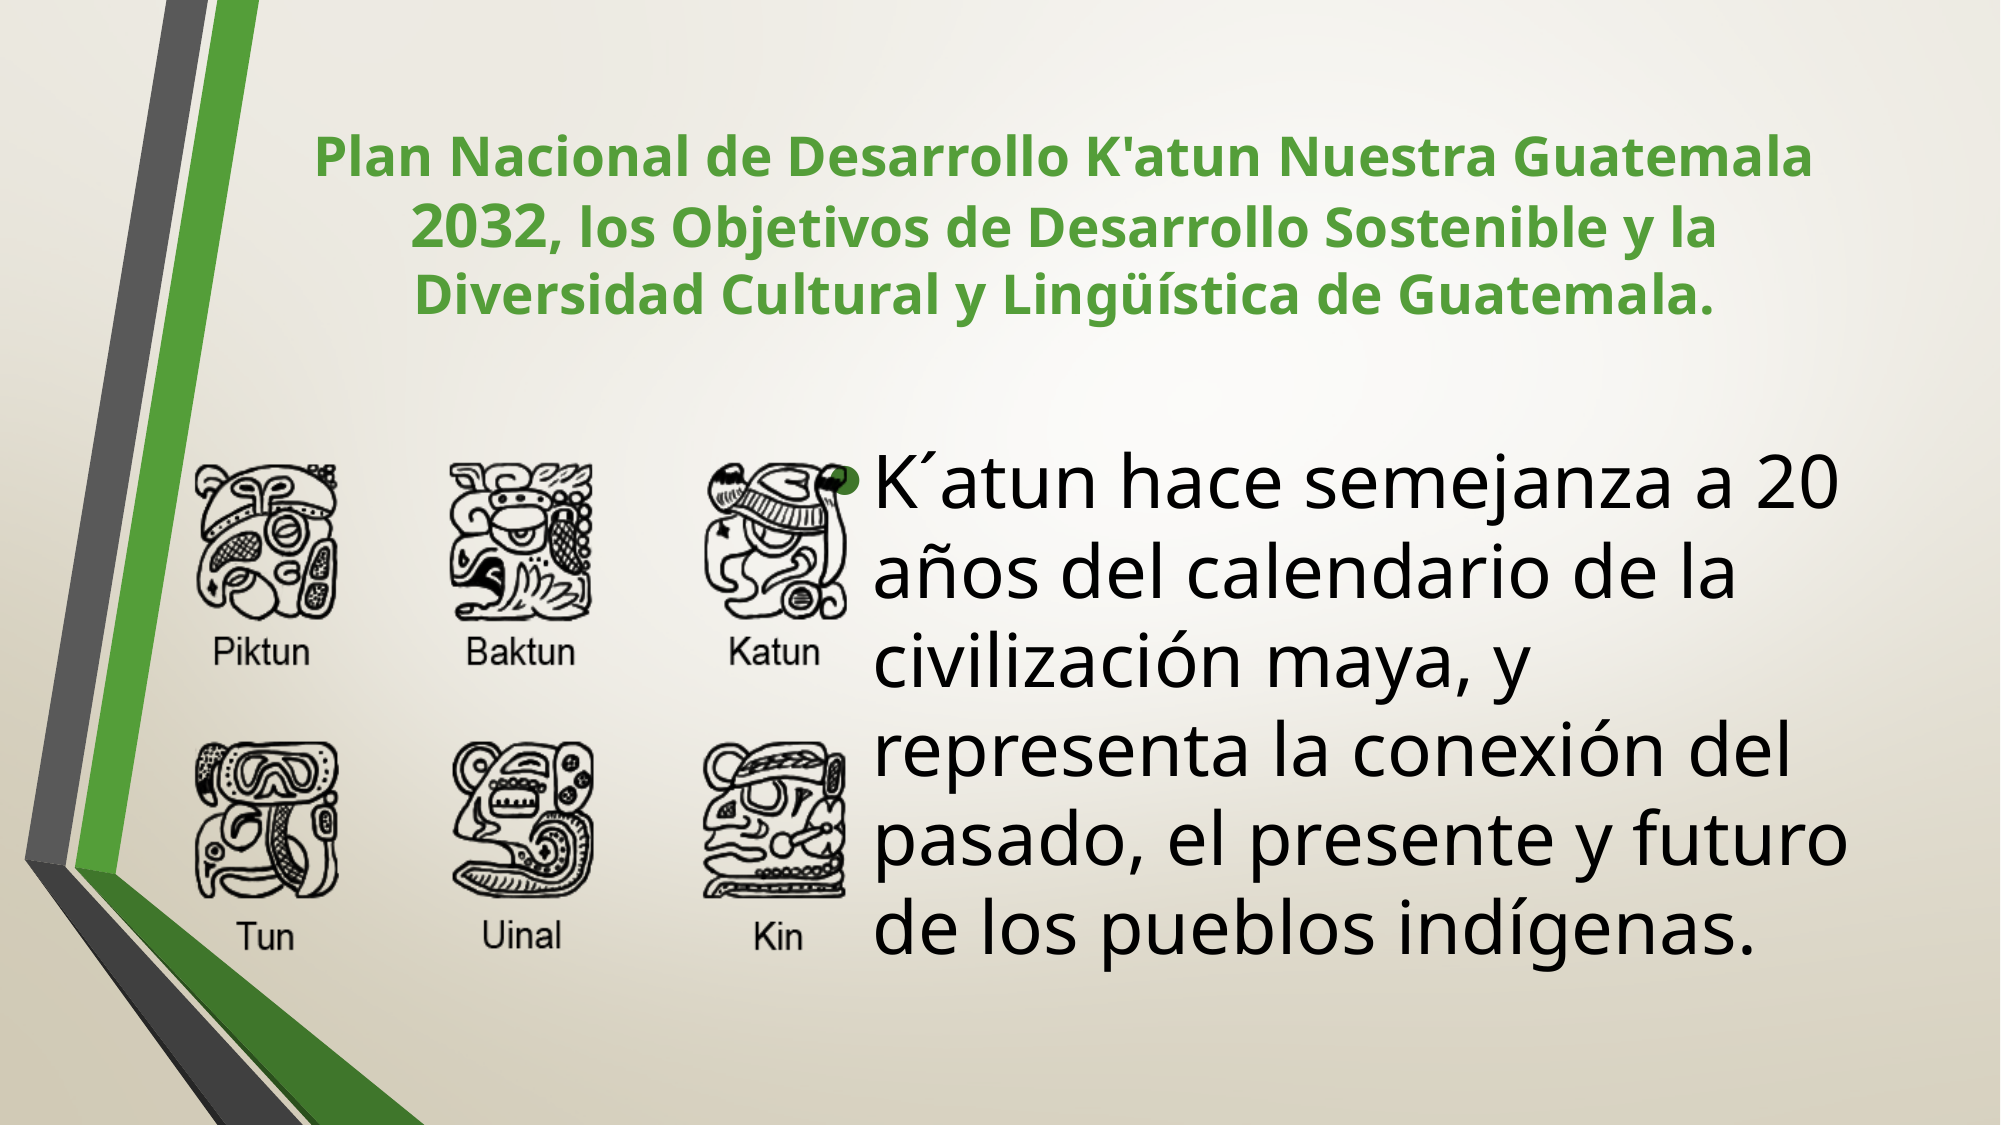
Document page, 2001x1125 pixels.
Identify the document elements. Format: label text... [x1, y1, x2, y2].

picture [90, 399, 958, 1005]
list K´atun hace semejanza a 20 años del calendario de la civilización maya, y representa la conexión del pasado, el presente y futuro de los pueblos indígenas. [958, 427, 1894, 978]
title Plan Nacional de Desarrollo K'atun Nuestra Guatemala 2032, los Objetivos de Desarrollo Sostenible y la Diversidad Cultural y Lingüística de Guatemala. [243, 112, 1887, 400]
